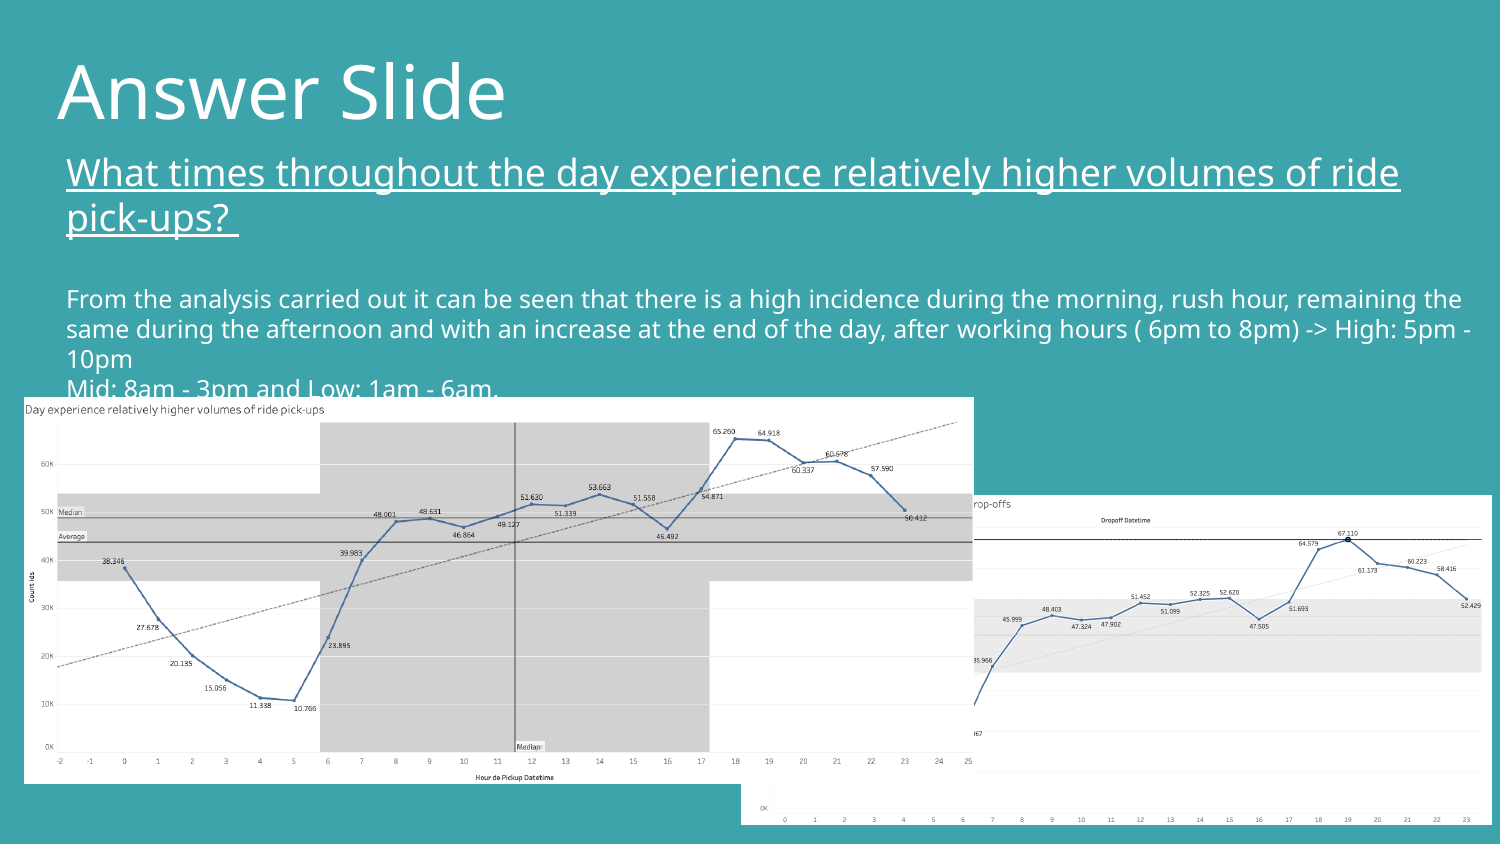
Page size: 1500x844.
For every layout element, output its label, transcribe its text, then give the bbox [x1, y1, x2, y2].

title Answer Slide [42, 29, 1441, 134]
title What times throughout the day experience relatively higher volumes of ride pick-ups? From the analysis carried out it can be seen that there is a high incidence during the morning, rush hour, remaining the same during the afternoon and with an increase at the end of the day, after working hours ( 6pm to 8pm) -> High: 5pm - 10pm Mid: 8am - 3pm and Low: 1am - 6am. High: 5pm - 10pm EST Mid: 8am - 3pm EST Low: 1am - 6am EST [51, 133, 1500, 254]
picture [24, 397, 1492, 825]
